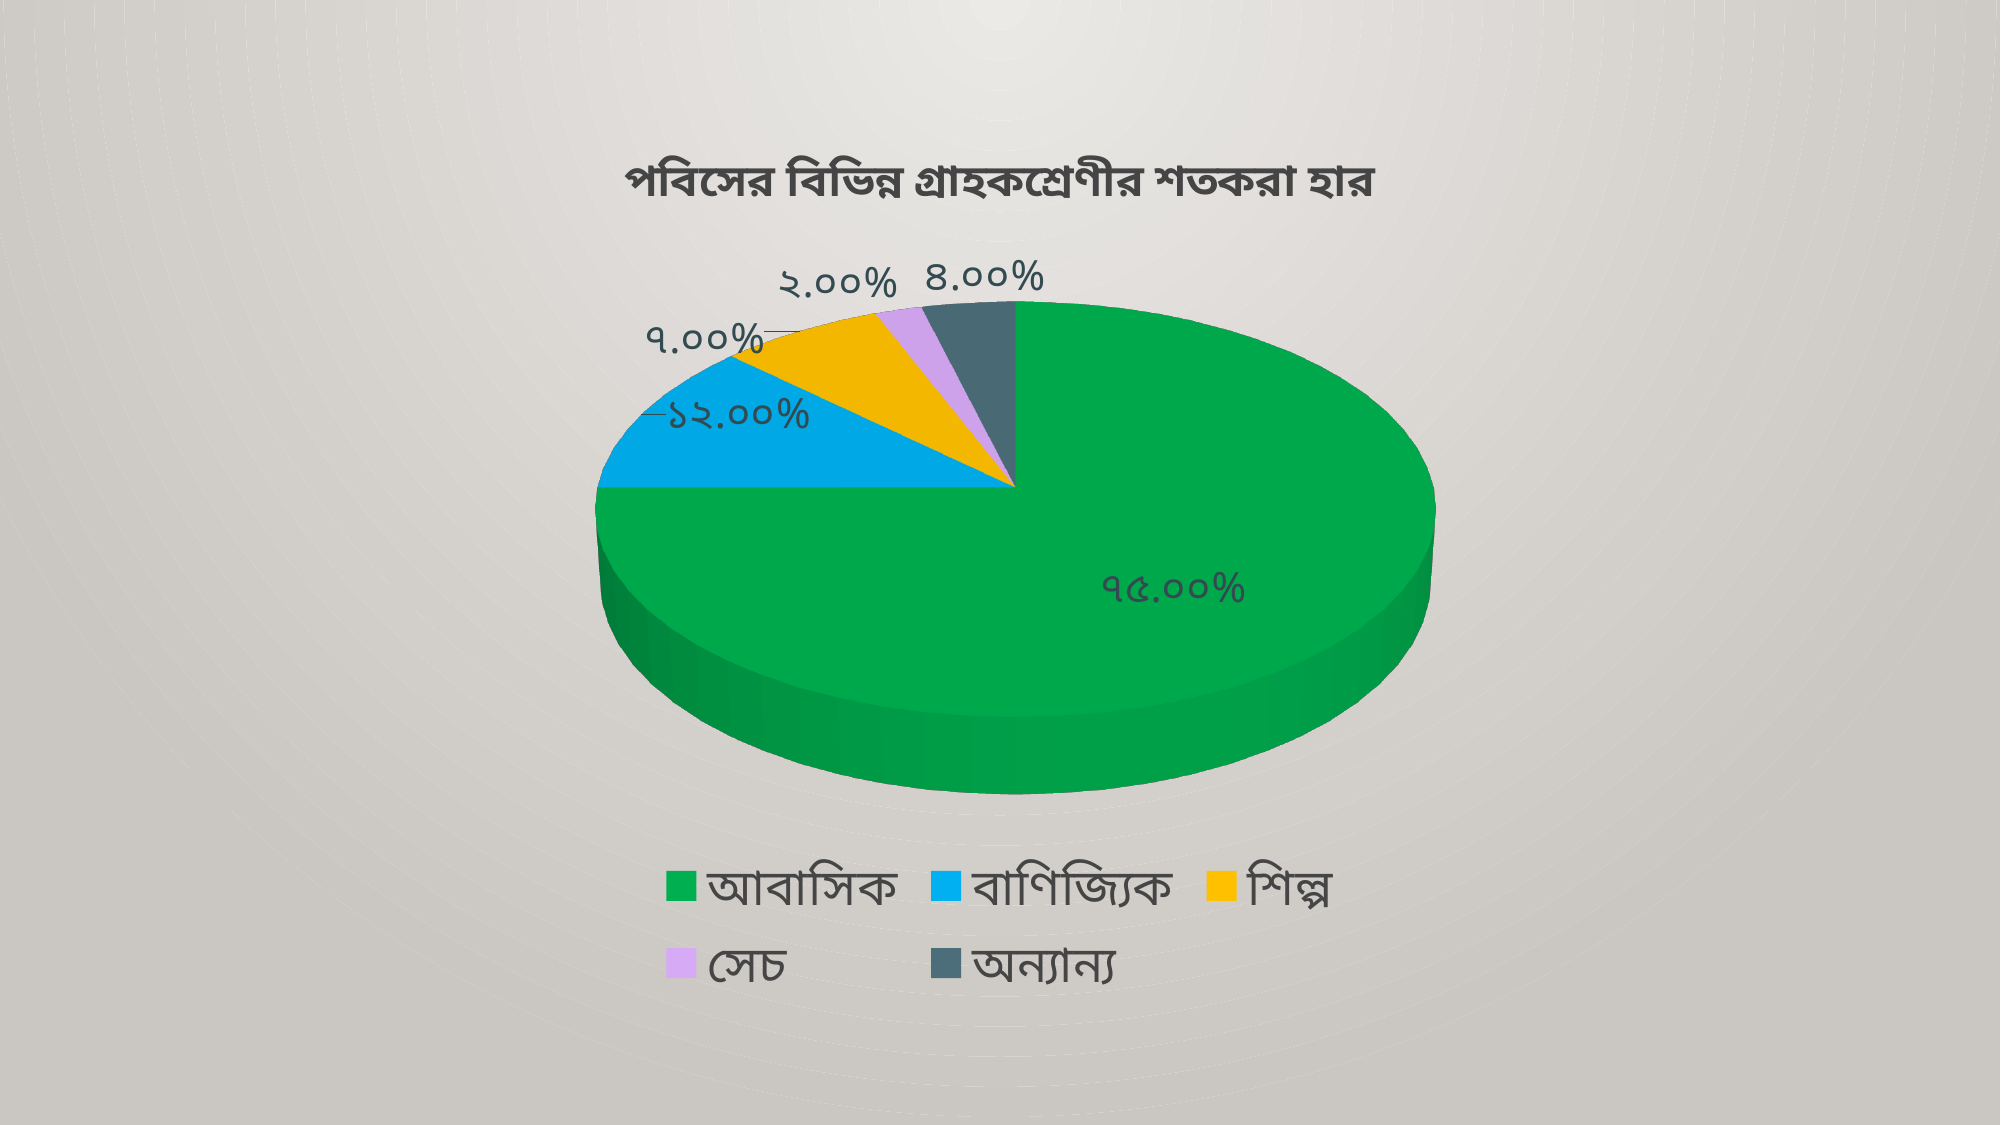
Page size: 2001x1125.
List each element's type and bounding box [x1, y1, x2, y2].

chart [332, 117, 1667, 1008]
